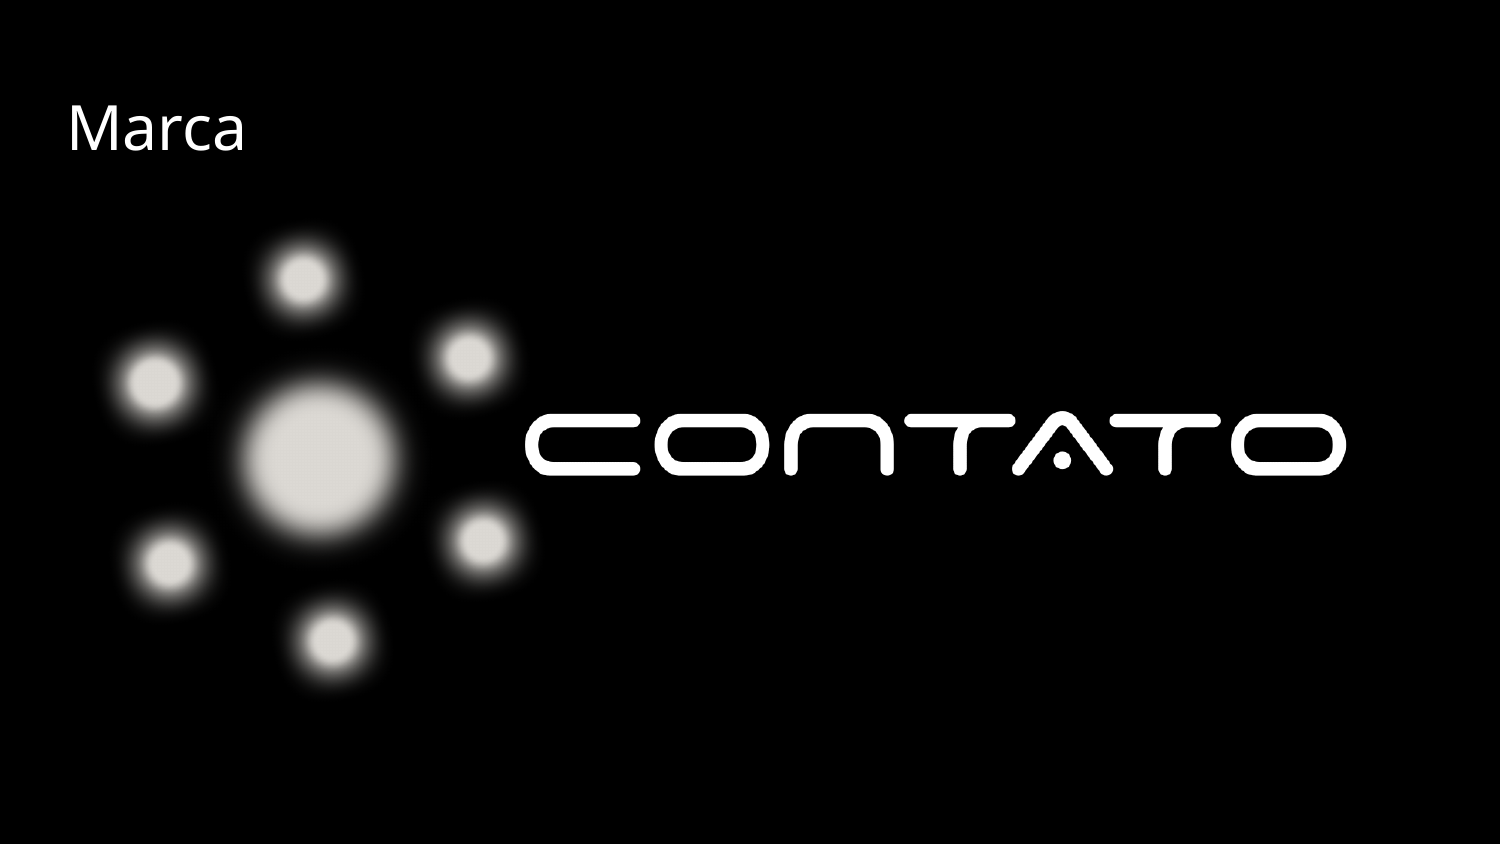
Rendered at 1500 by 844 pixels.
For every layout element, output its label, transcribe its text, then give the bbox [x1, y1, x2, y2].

picture [1, 146, 1408, 775]
title Marca [51, 72, 1449, 167]
